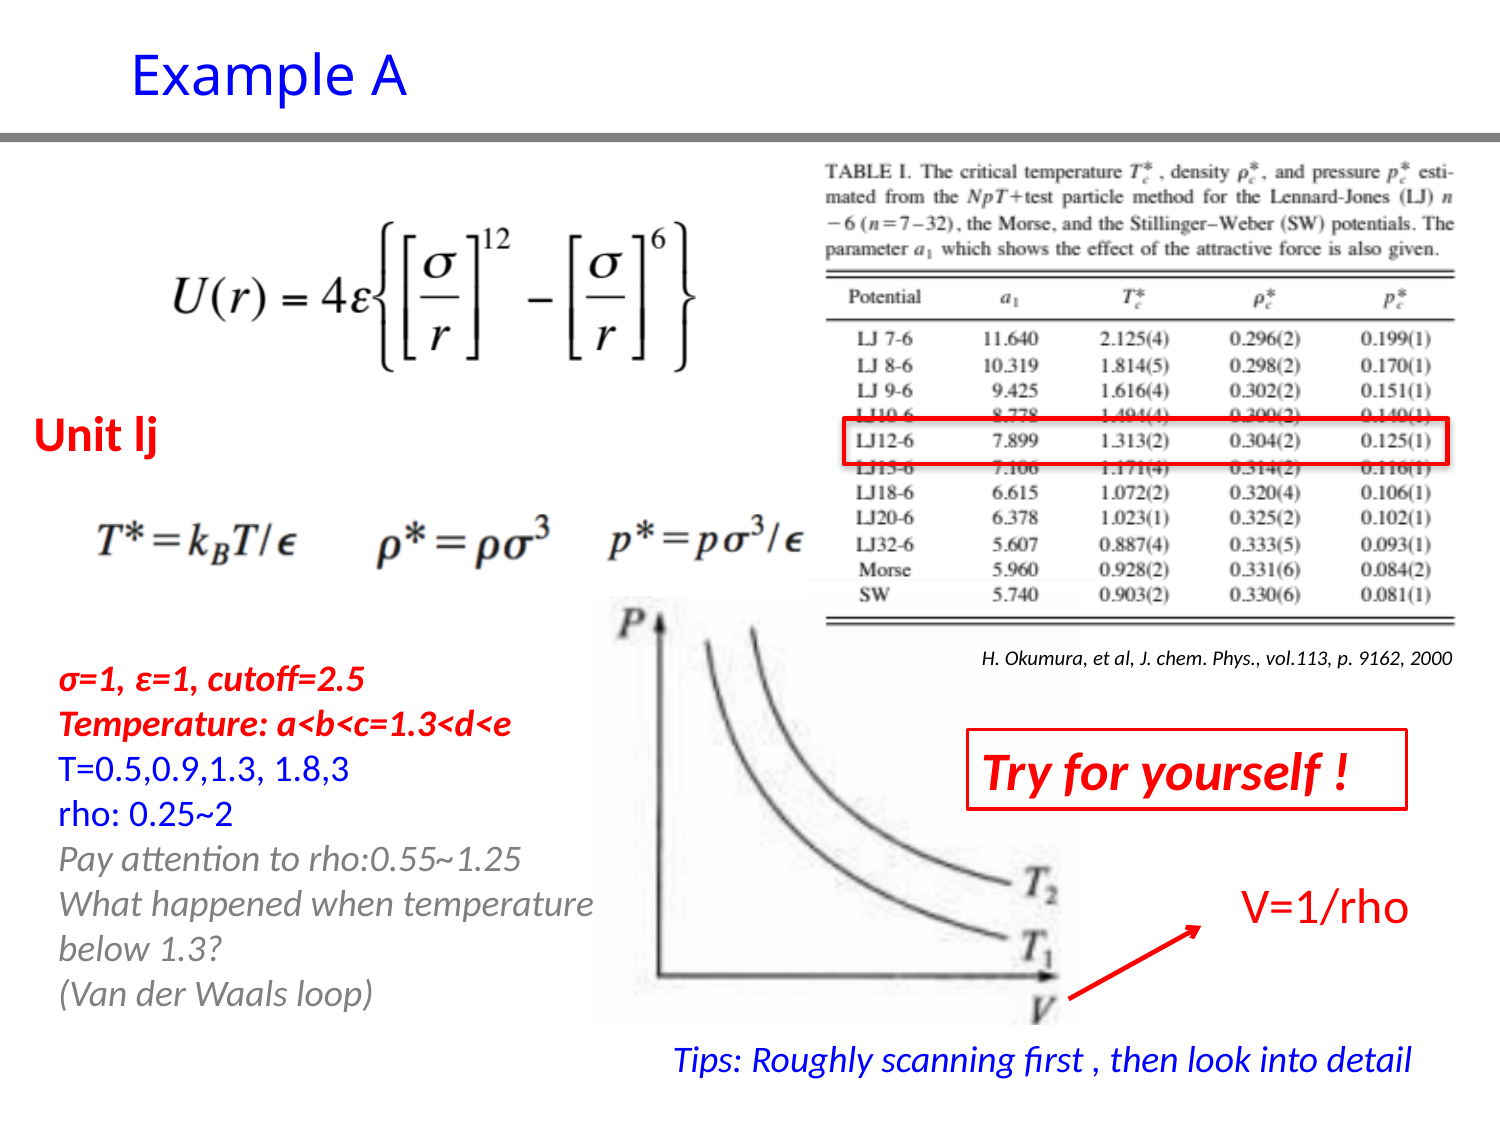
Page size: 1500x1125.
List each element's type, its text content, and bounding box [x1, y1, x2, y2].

text_box V=1/rho [1226, 865, 1425, 941]
text_box Unit lj [18, 393, 174, 469]
picture [140, 177, 706, 444]
text_box Example A [115, 31, 1202, 114]
picture [581, 141, 1479, 1025]
text_box Try for yourself ! [1098, 729, 1407, 809]
text_box Tips: Roughly scanning first , then look into detail [657, 1027, 1478, 1088]
text_box σ=1, ε=1, cutoff=2.5 Temperature: a<b<c=1.3<d<e T=0.5,0.9,1.3, 1.8,3 rho: 0.25~2 Pay attention to rho:0.55~1.25 What happened when temperature below 1.3? (Van der Waals loop) [43, 646, 589, 1022]
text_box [1068, 925, 1202, 1000]
picture [343, 470, 568, 595]
text_box H. Okumura, et al, J. chem. Phys., vol.113, p. 9162, 2000 [1098, 654, 1479, 678]
picture [51, 457, 329, 609]
